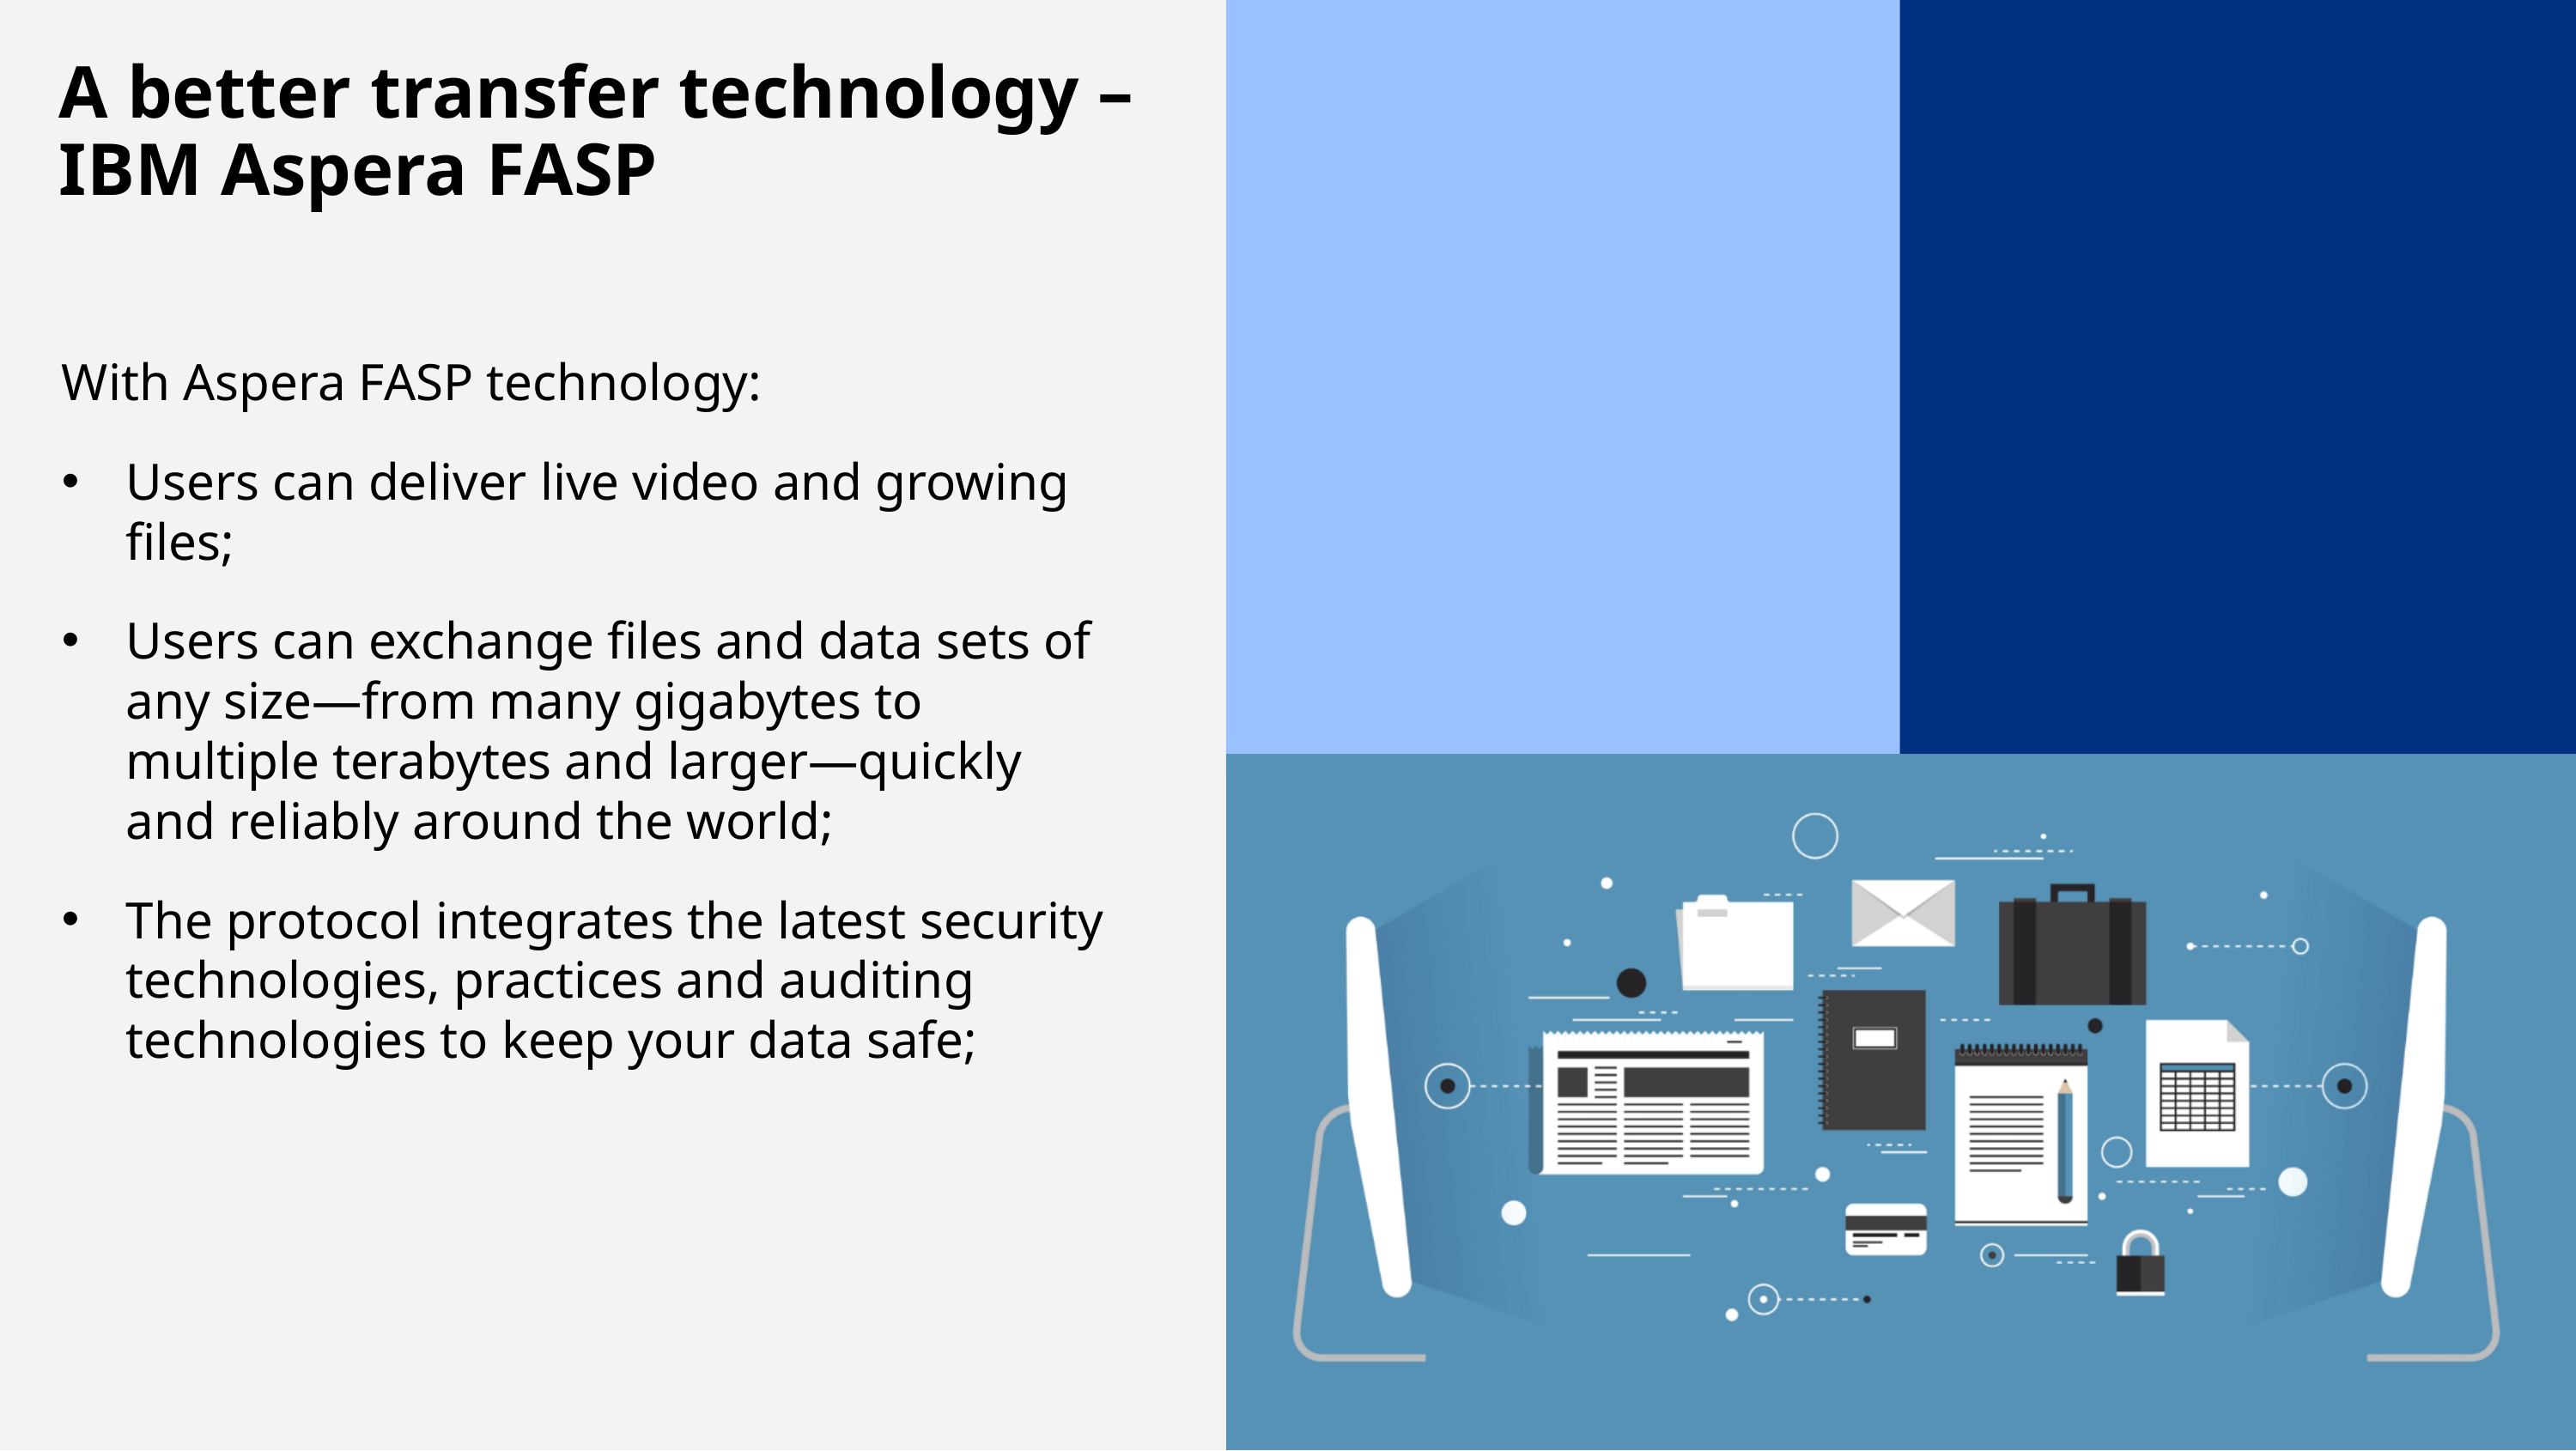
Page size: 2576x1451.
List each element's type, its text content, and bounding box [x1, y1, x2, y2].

text_box [1899, 0, 2576, 753]
text_box With Aspera FASP technology: Users can deliver live video and growing files; Users can exchange files and data sets of any size—from many gigabytes to multiple terabytes and larger—quickly and reliably around the world; The protocol integrates the latest security technologies, practices and auditing technologies to keep your data safe; [61, 350, 1106, 1268]
title A better transfer technology – IBM Aspera FASP [58, 57, 1164, 284]
text_box [1225, 0, 1899, 753]
picture [1225, 754, 2576, 1450]
